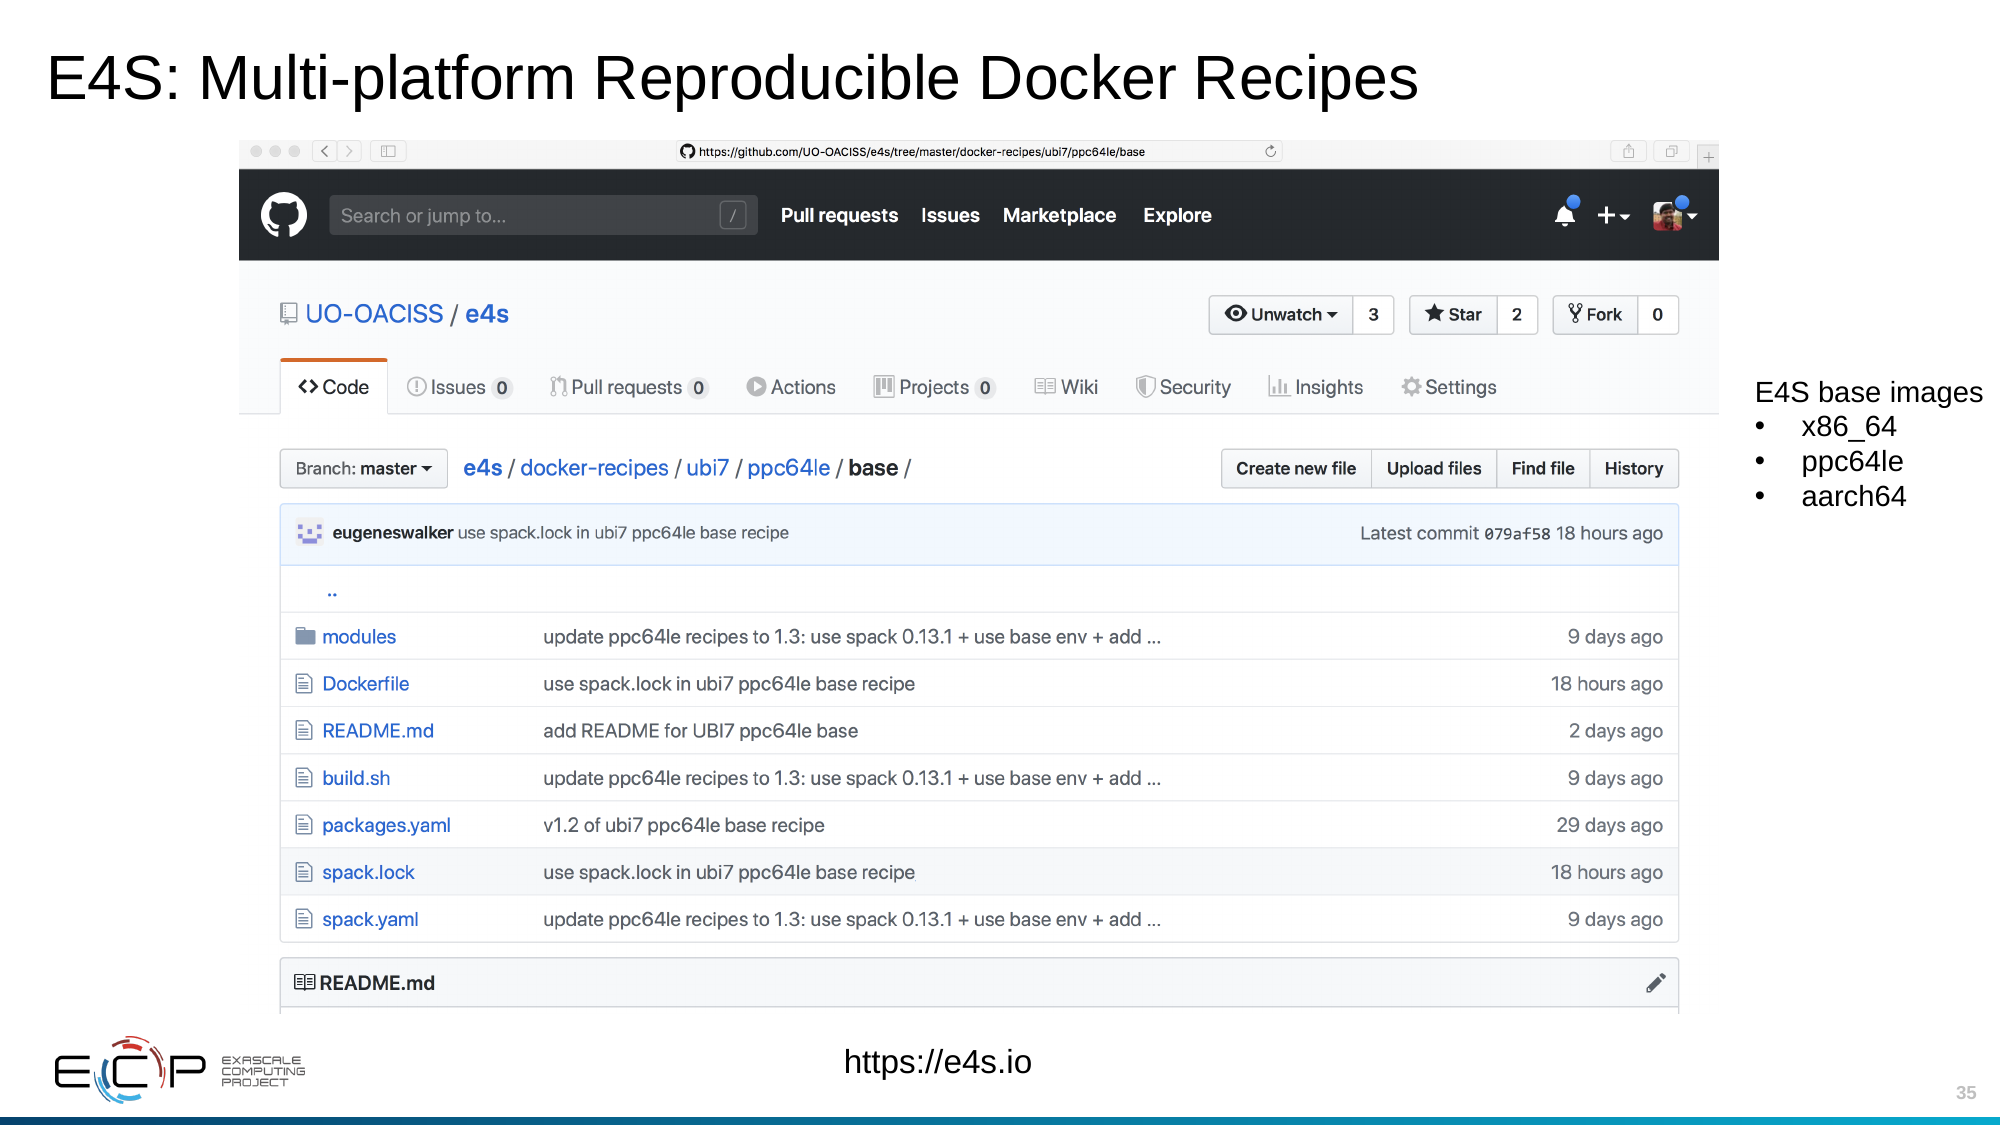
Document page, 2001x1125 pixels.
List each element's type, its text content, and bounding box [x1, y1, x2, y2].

picture [0, 1117, 284, 1125]
title E4S: Multi-platform Reproducible Docker Recipes [31, 37, 1944, 187]
text_box E4S base images x86_64 ppc64le aarch64 [1740, 365, 2000, 520]
picture [239, 140, 1719, 1015]
picture [1990, 1117, 2000, 1125]
picture [55, 1036, 305, 1104]
picture [1951, 1117, 1963, 1125]
text_box https://e4s.io [828, 1032, 1048, 1088]
picture [338, 1117, 349, 1125]
picture [299, 1117, 309, 1125]
